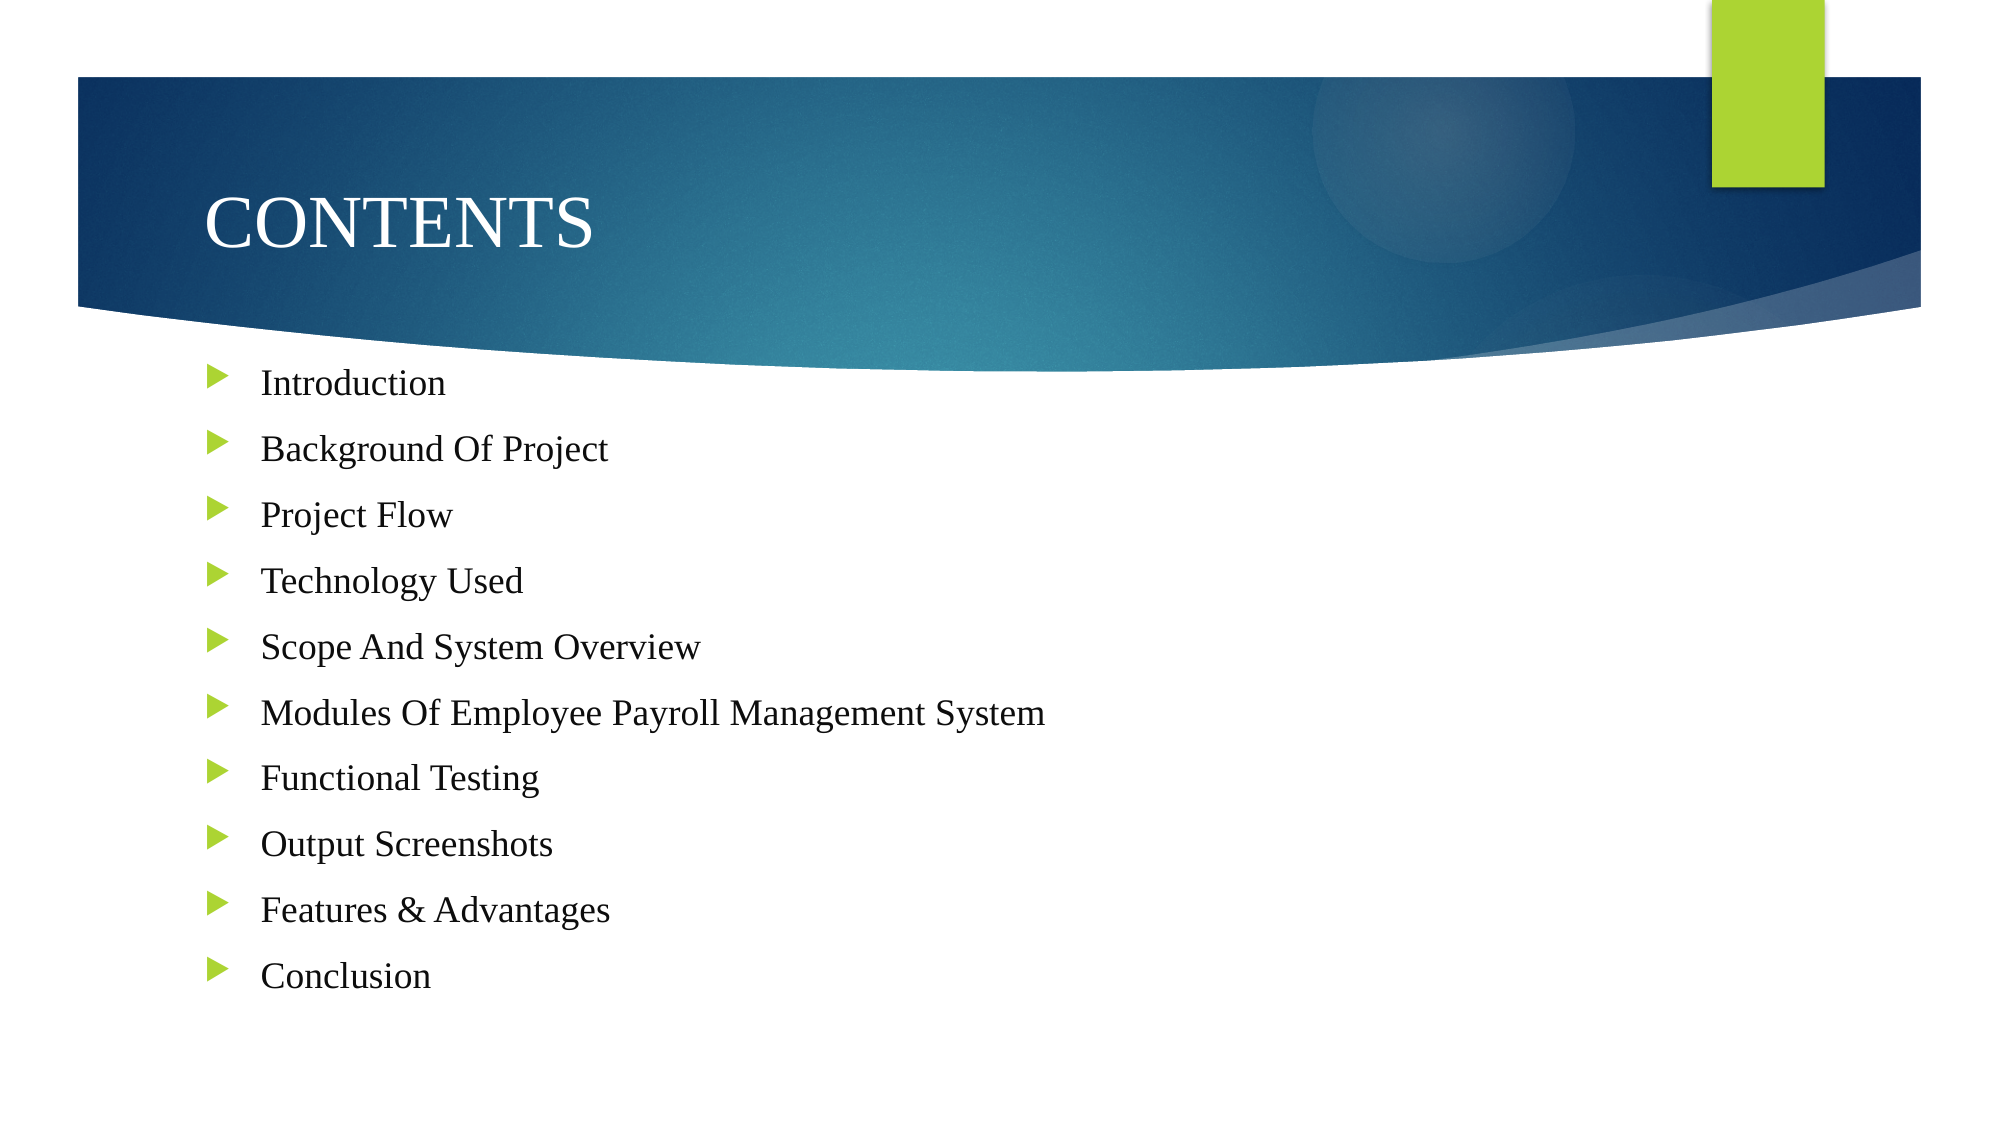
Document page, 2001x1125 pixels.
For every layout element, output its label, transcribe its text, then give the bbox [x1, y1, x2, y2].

title CONTENTS [189, 159, 1627, 276]
list Introduction Background Of Project Project Flow Technology Used Scope And System Overview Modules Of Employee Payroll Management System Functional Testing Output Screenshots Features & Advantages Conclusion [189, 350, 1627, 1074]
